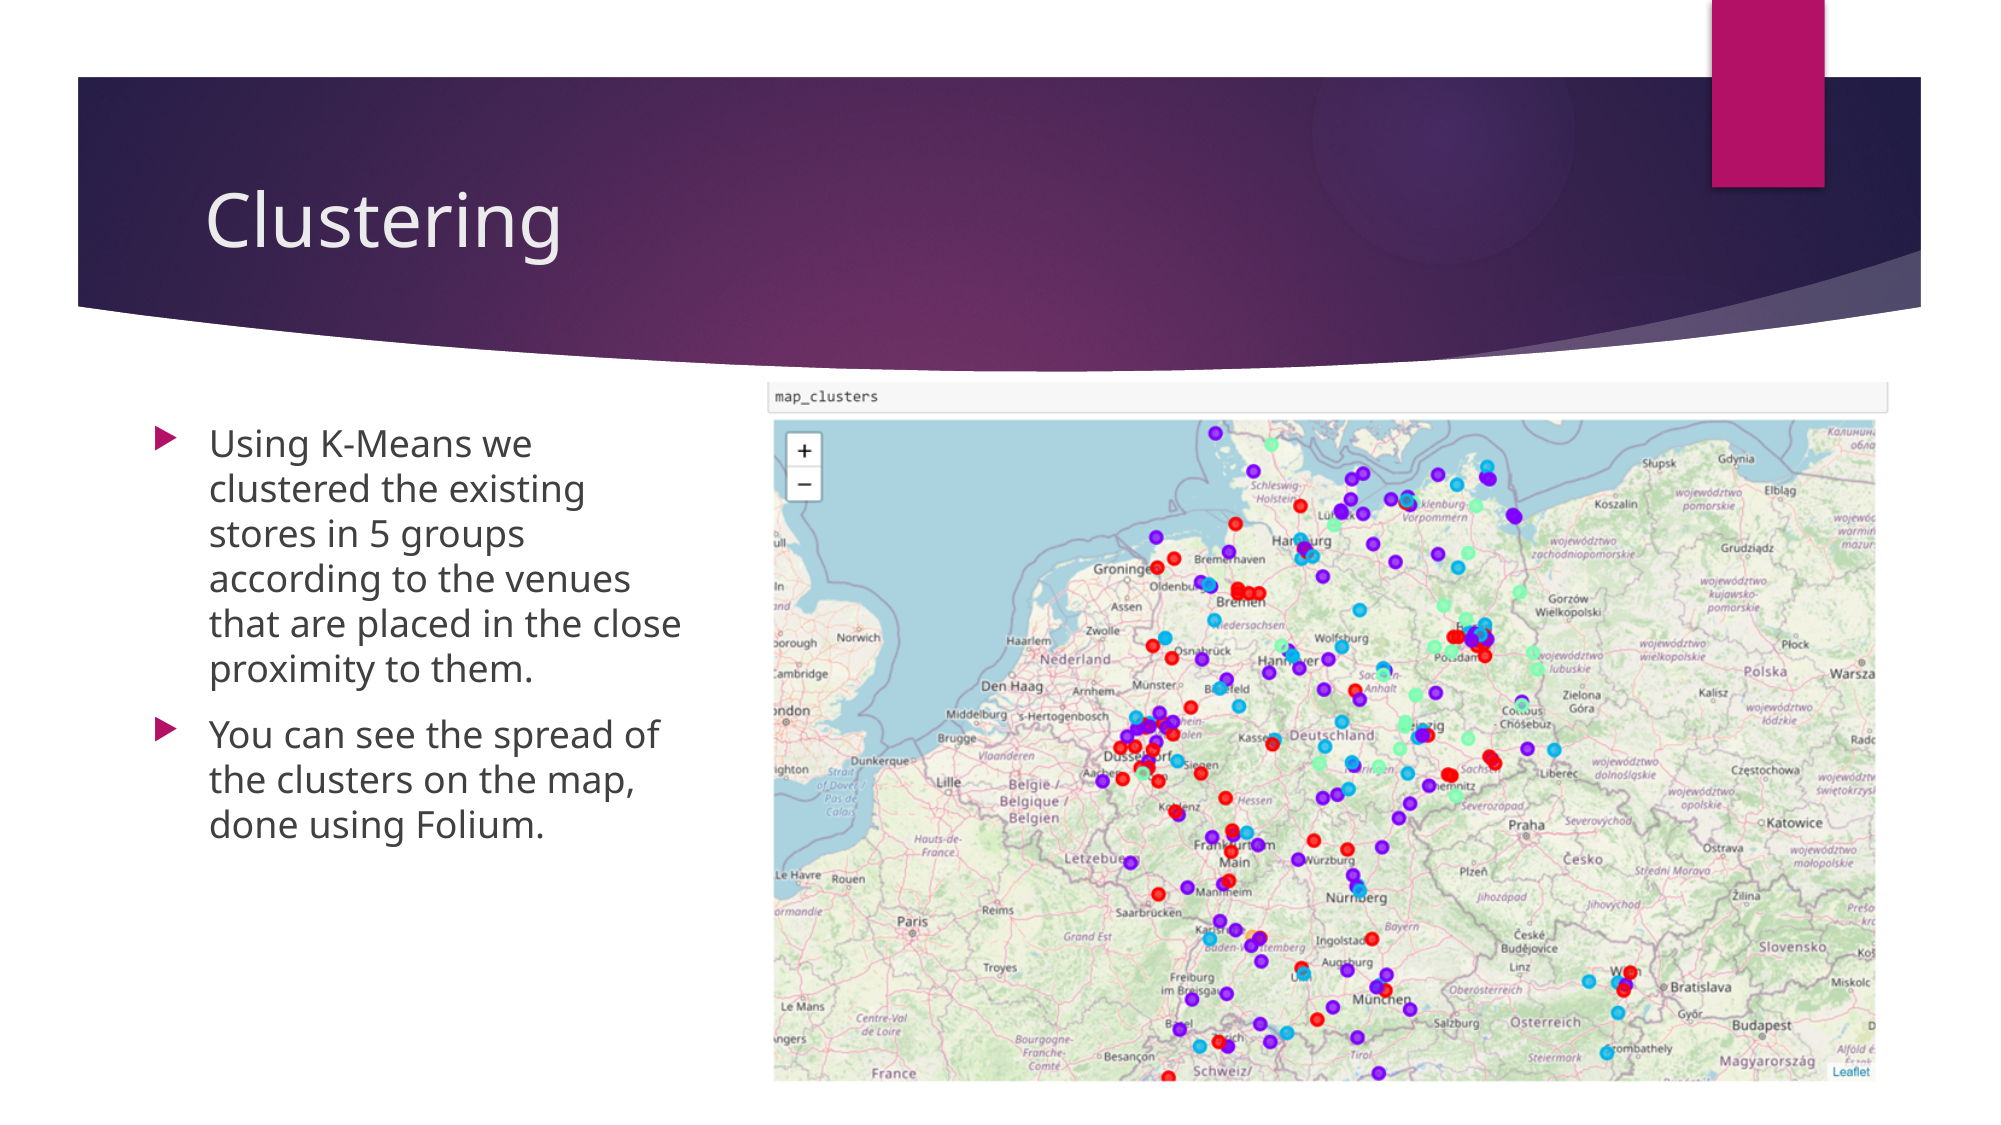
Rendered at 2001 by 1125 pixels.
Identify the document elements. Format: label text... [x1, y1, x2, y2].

list Using K-Means we clustered the existing stores in 5 groups according to the venues that are placed in the close proximity to them. You can see the spread of the clusters on the map, done using Folium. [137, 412, 717, 1014]
picture [760, 382, 1900, 1093]
title Clustering [189, 159, 1627, 276]
